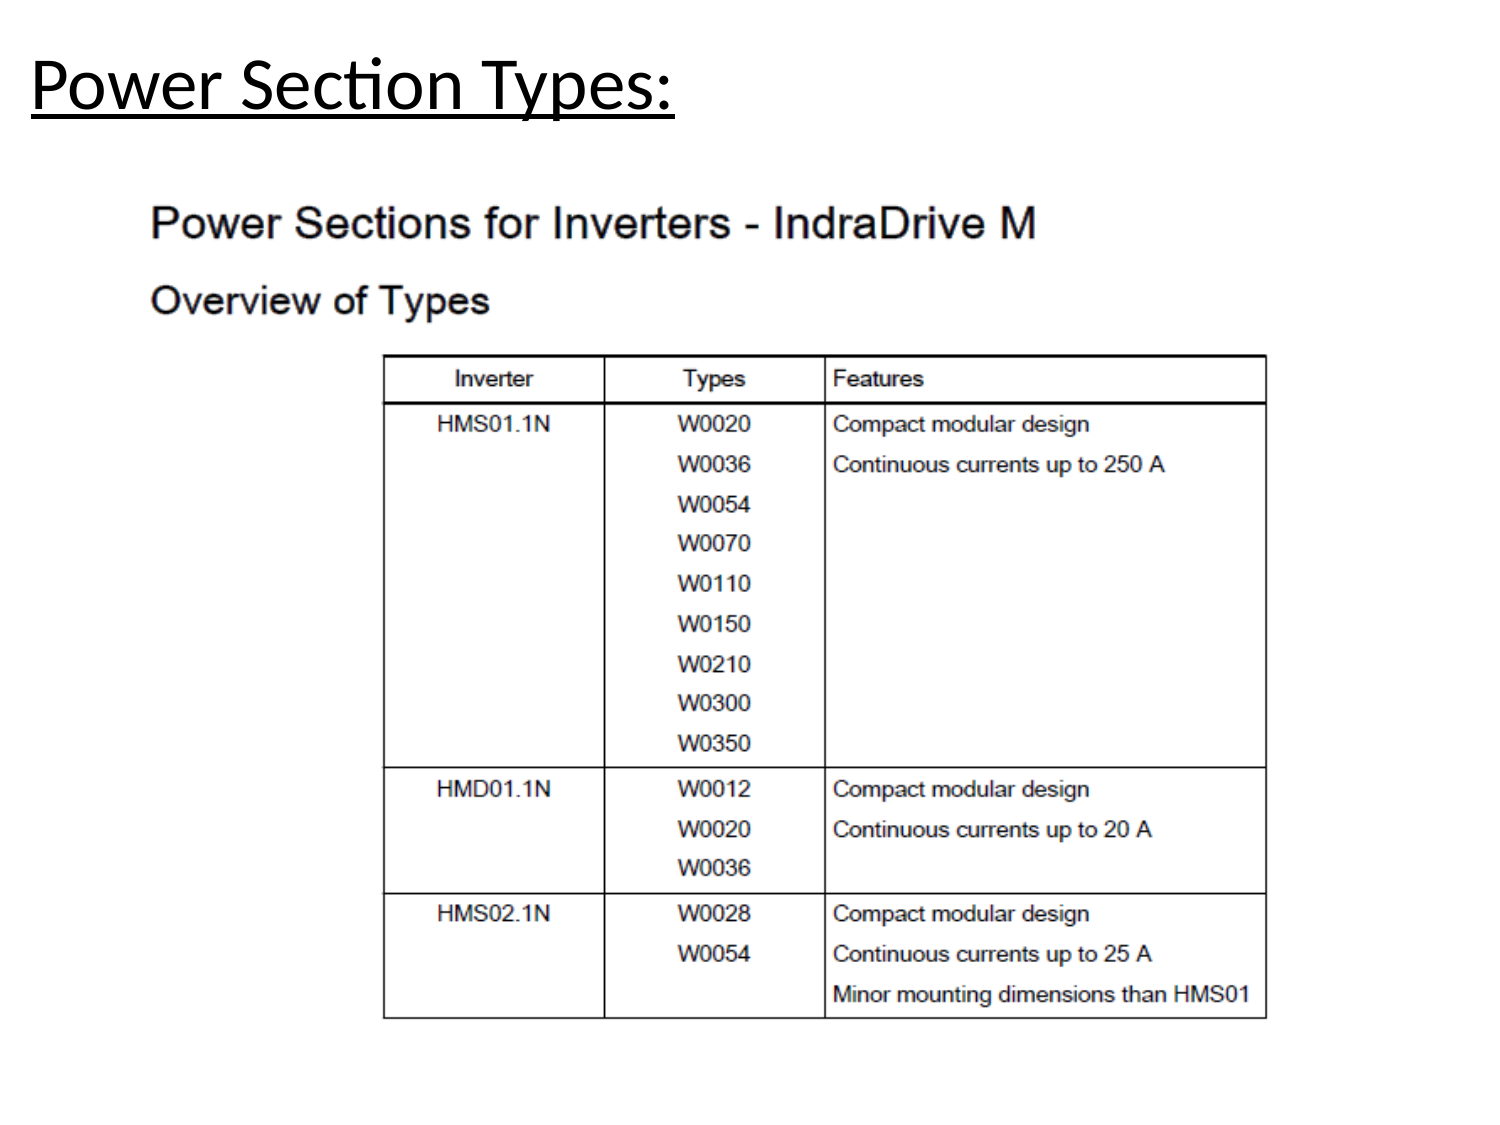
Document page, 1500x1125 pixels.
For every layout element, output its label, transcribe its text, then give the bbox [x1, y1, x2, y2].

title Power Section Types: [15, 0, 1366, 174]
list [99, 167, 1338, 1032]
